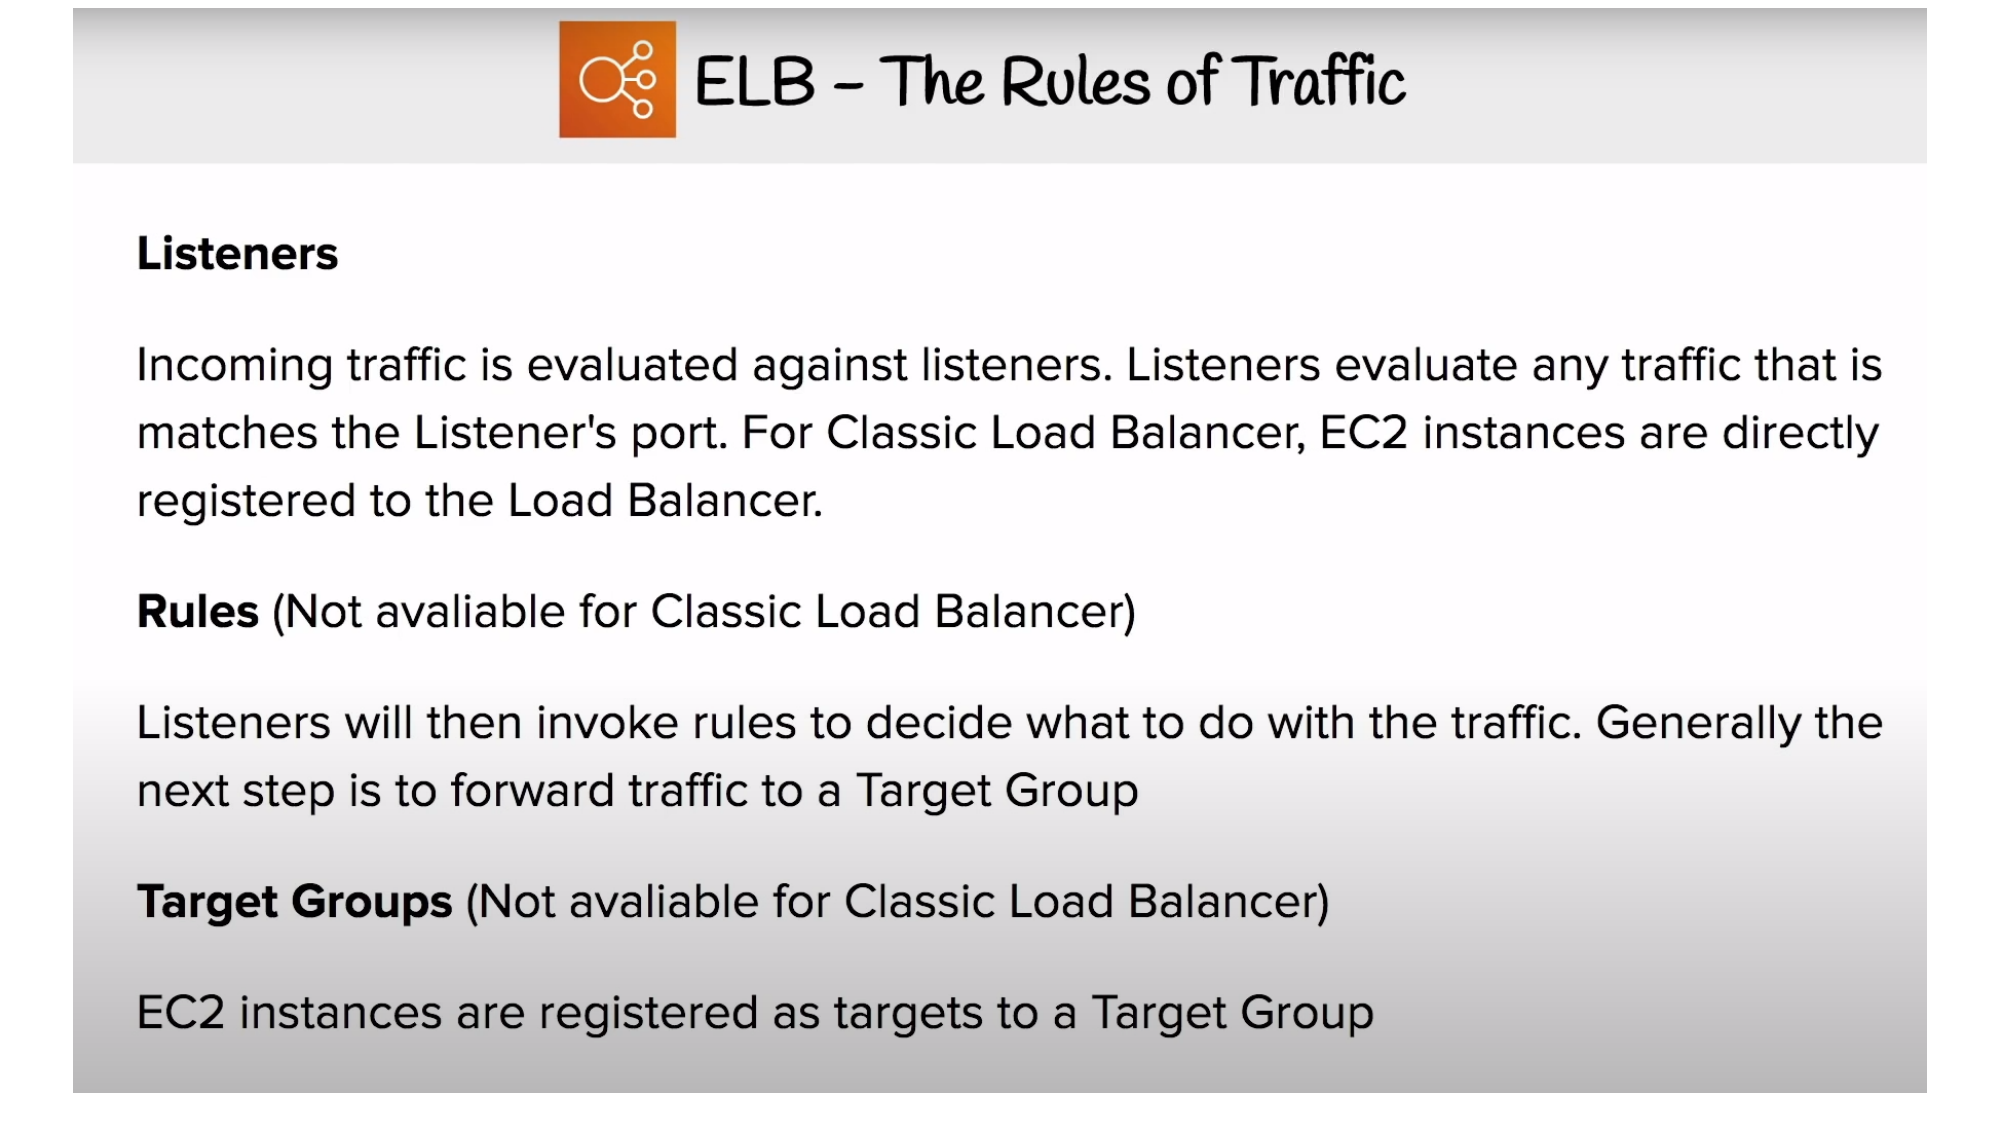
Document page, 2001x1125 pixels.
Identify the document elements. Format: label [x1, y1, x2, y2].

picture [73, 8, 1927, 1093]
